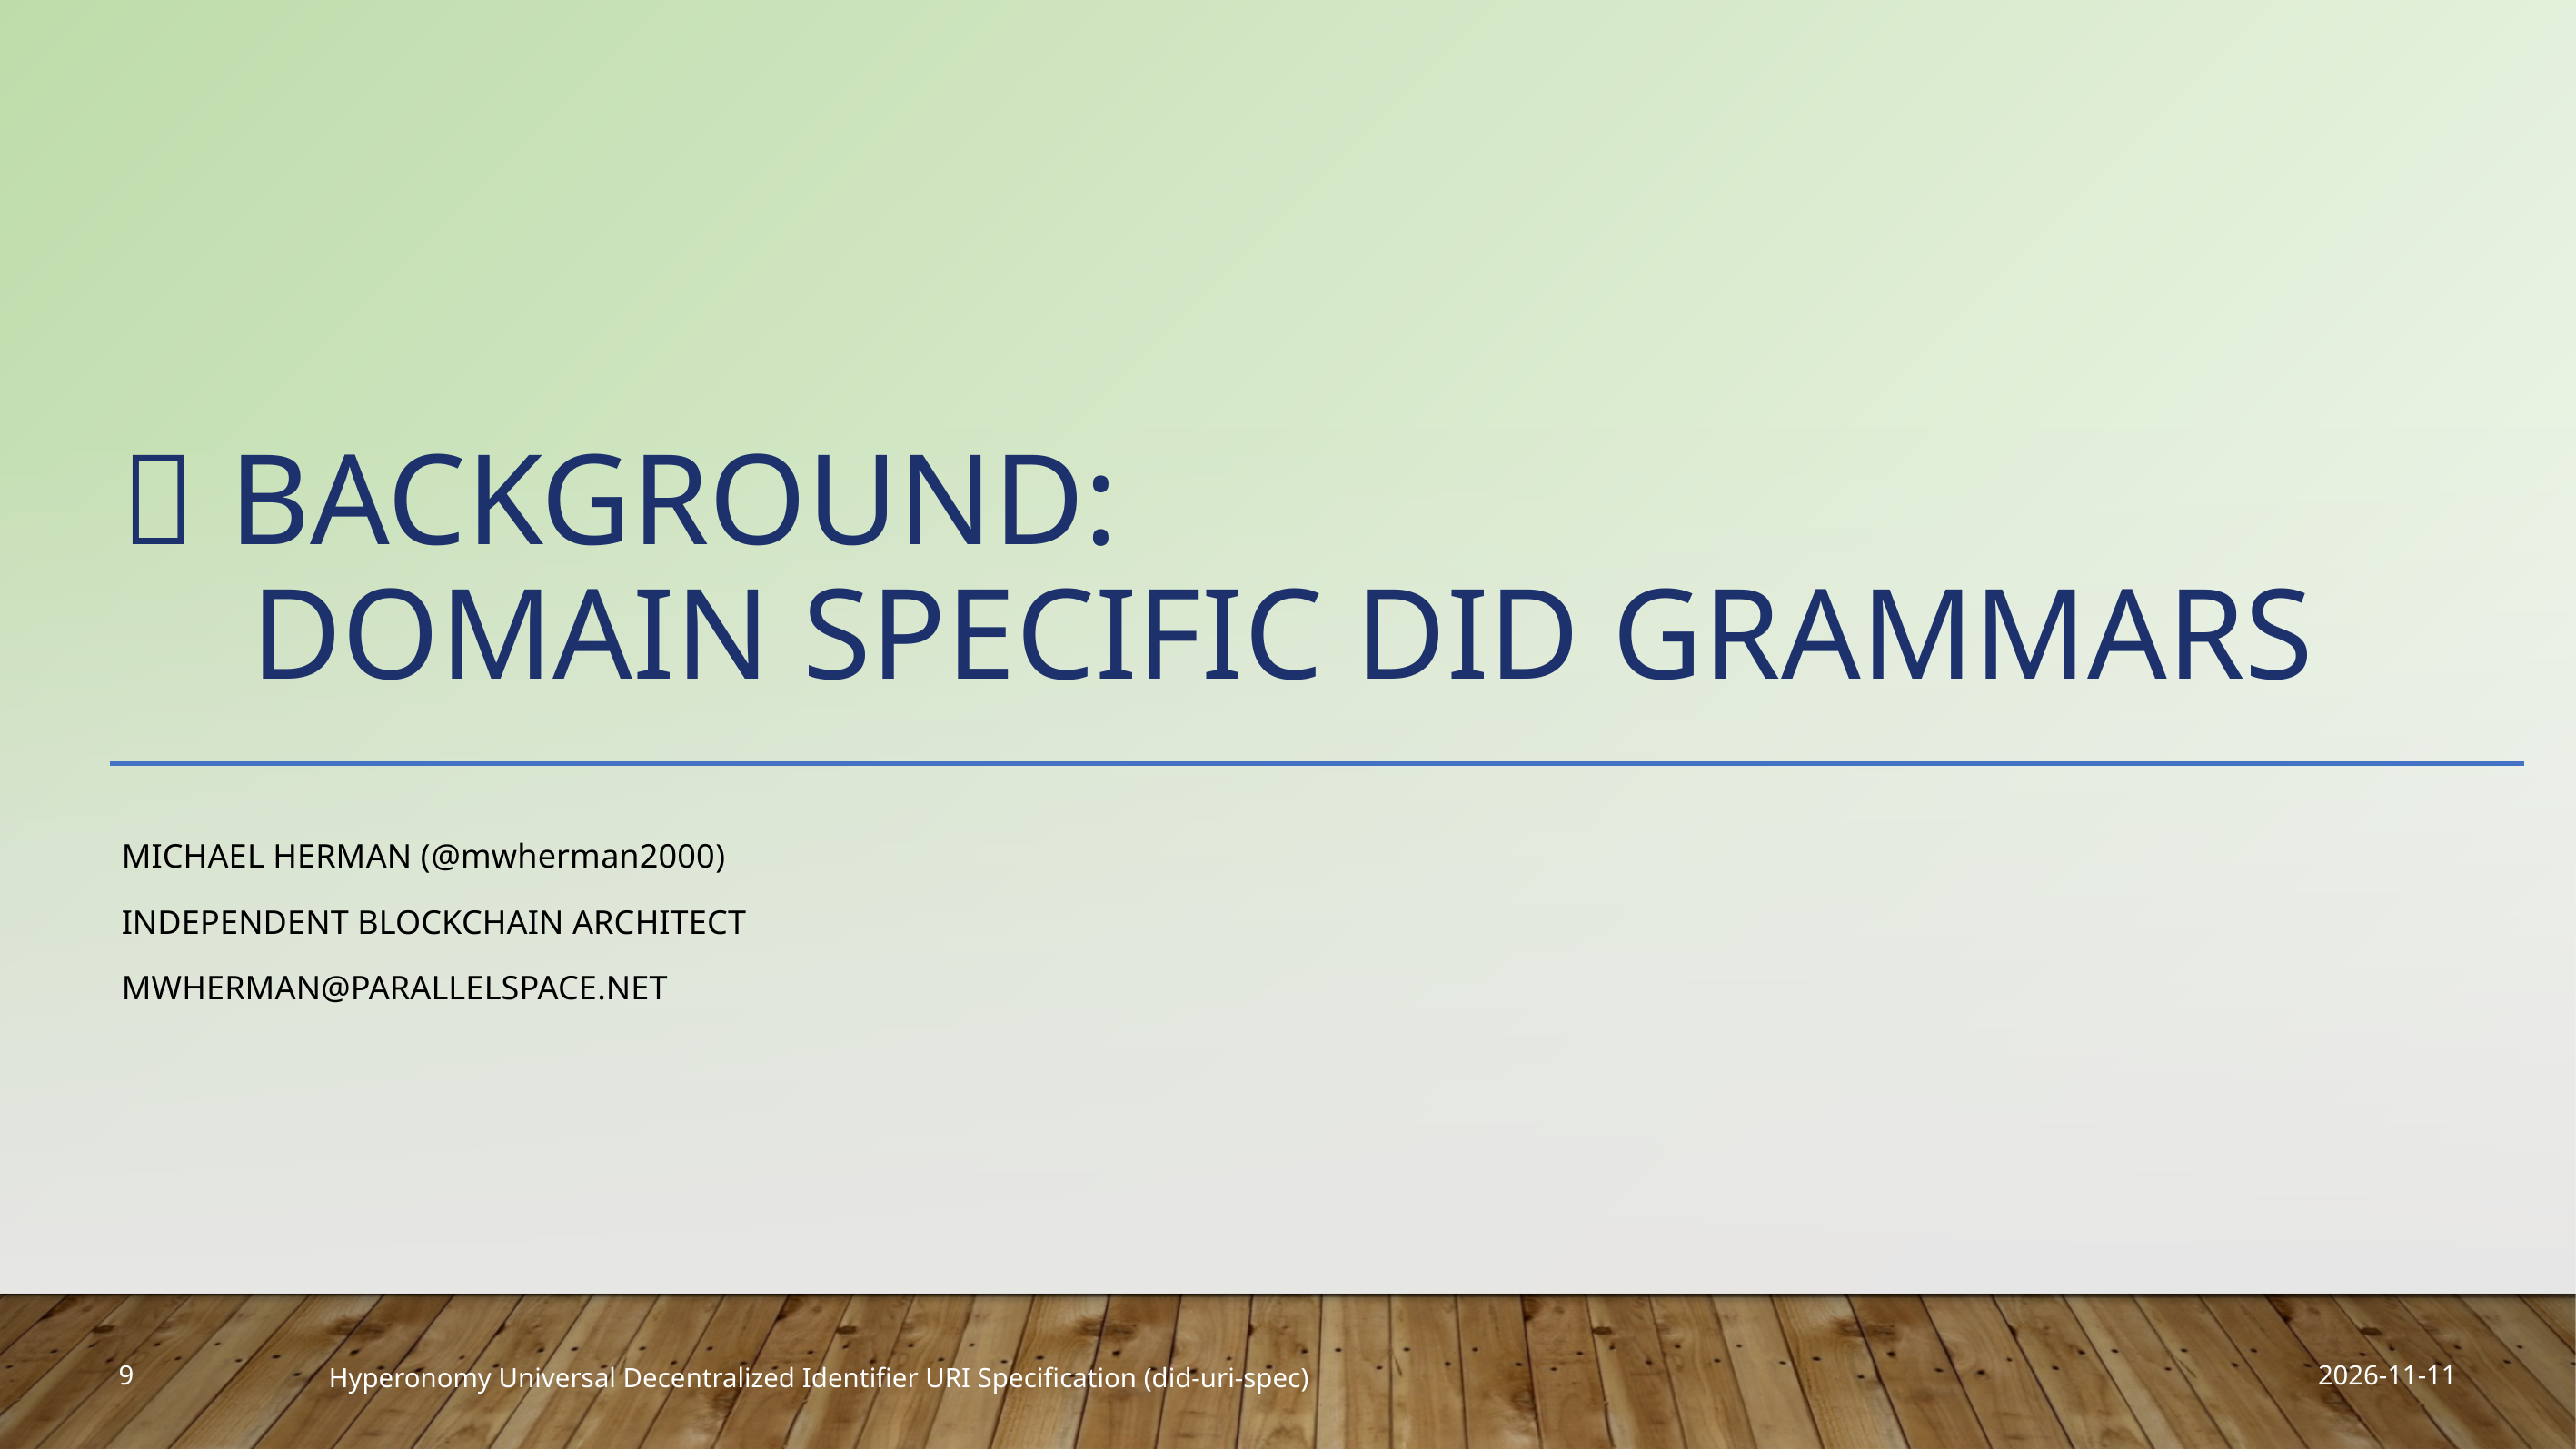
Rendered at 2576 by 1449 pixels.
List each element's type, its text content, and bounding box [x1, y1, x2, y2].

text_box 2019-04-08 [1596, 1344, 2471, 1409]
picture [0, 1294, 2576, 1449]
subtitle Michael Herman (@mwherman2000) Independent Blockchain Architect mwherman@parallelspace.net [107, 814, 2336, 1021]
slide_number 9 [104, 1344, 280, 1410]
title  Background: Domain Specific DID Grammars [107, 169, 2576, 707]
